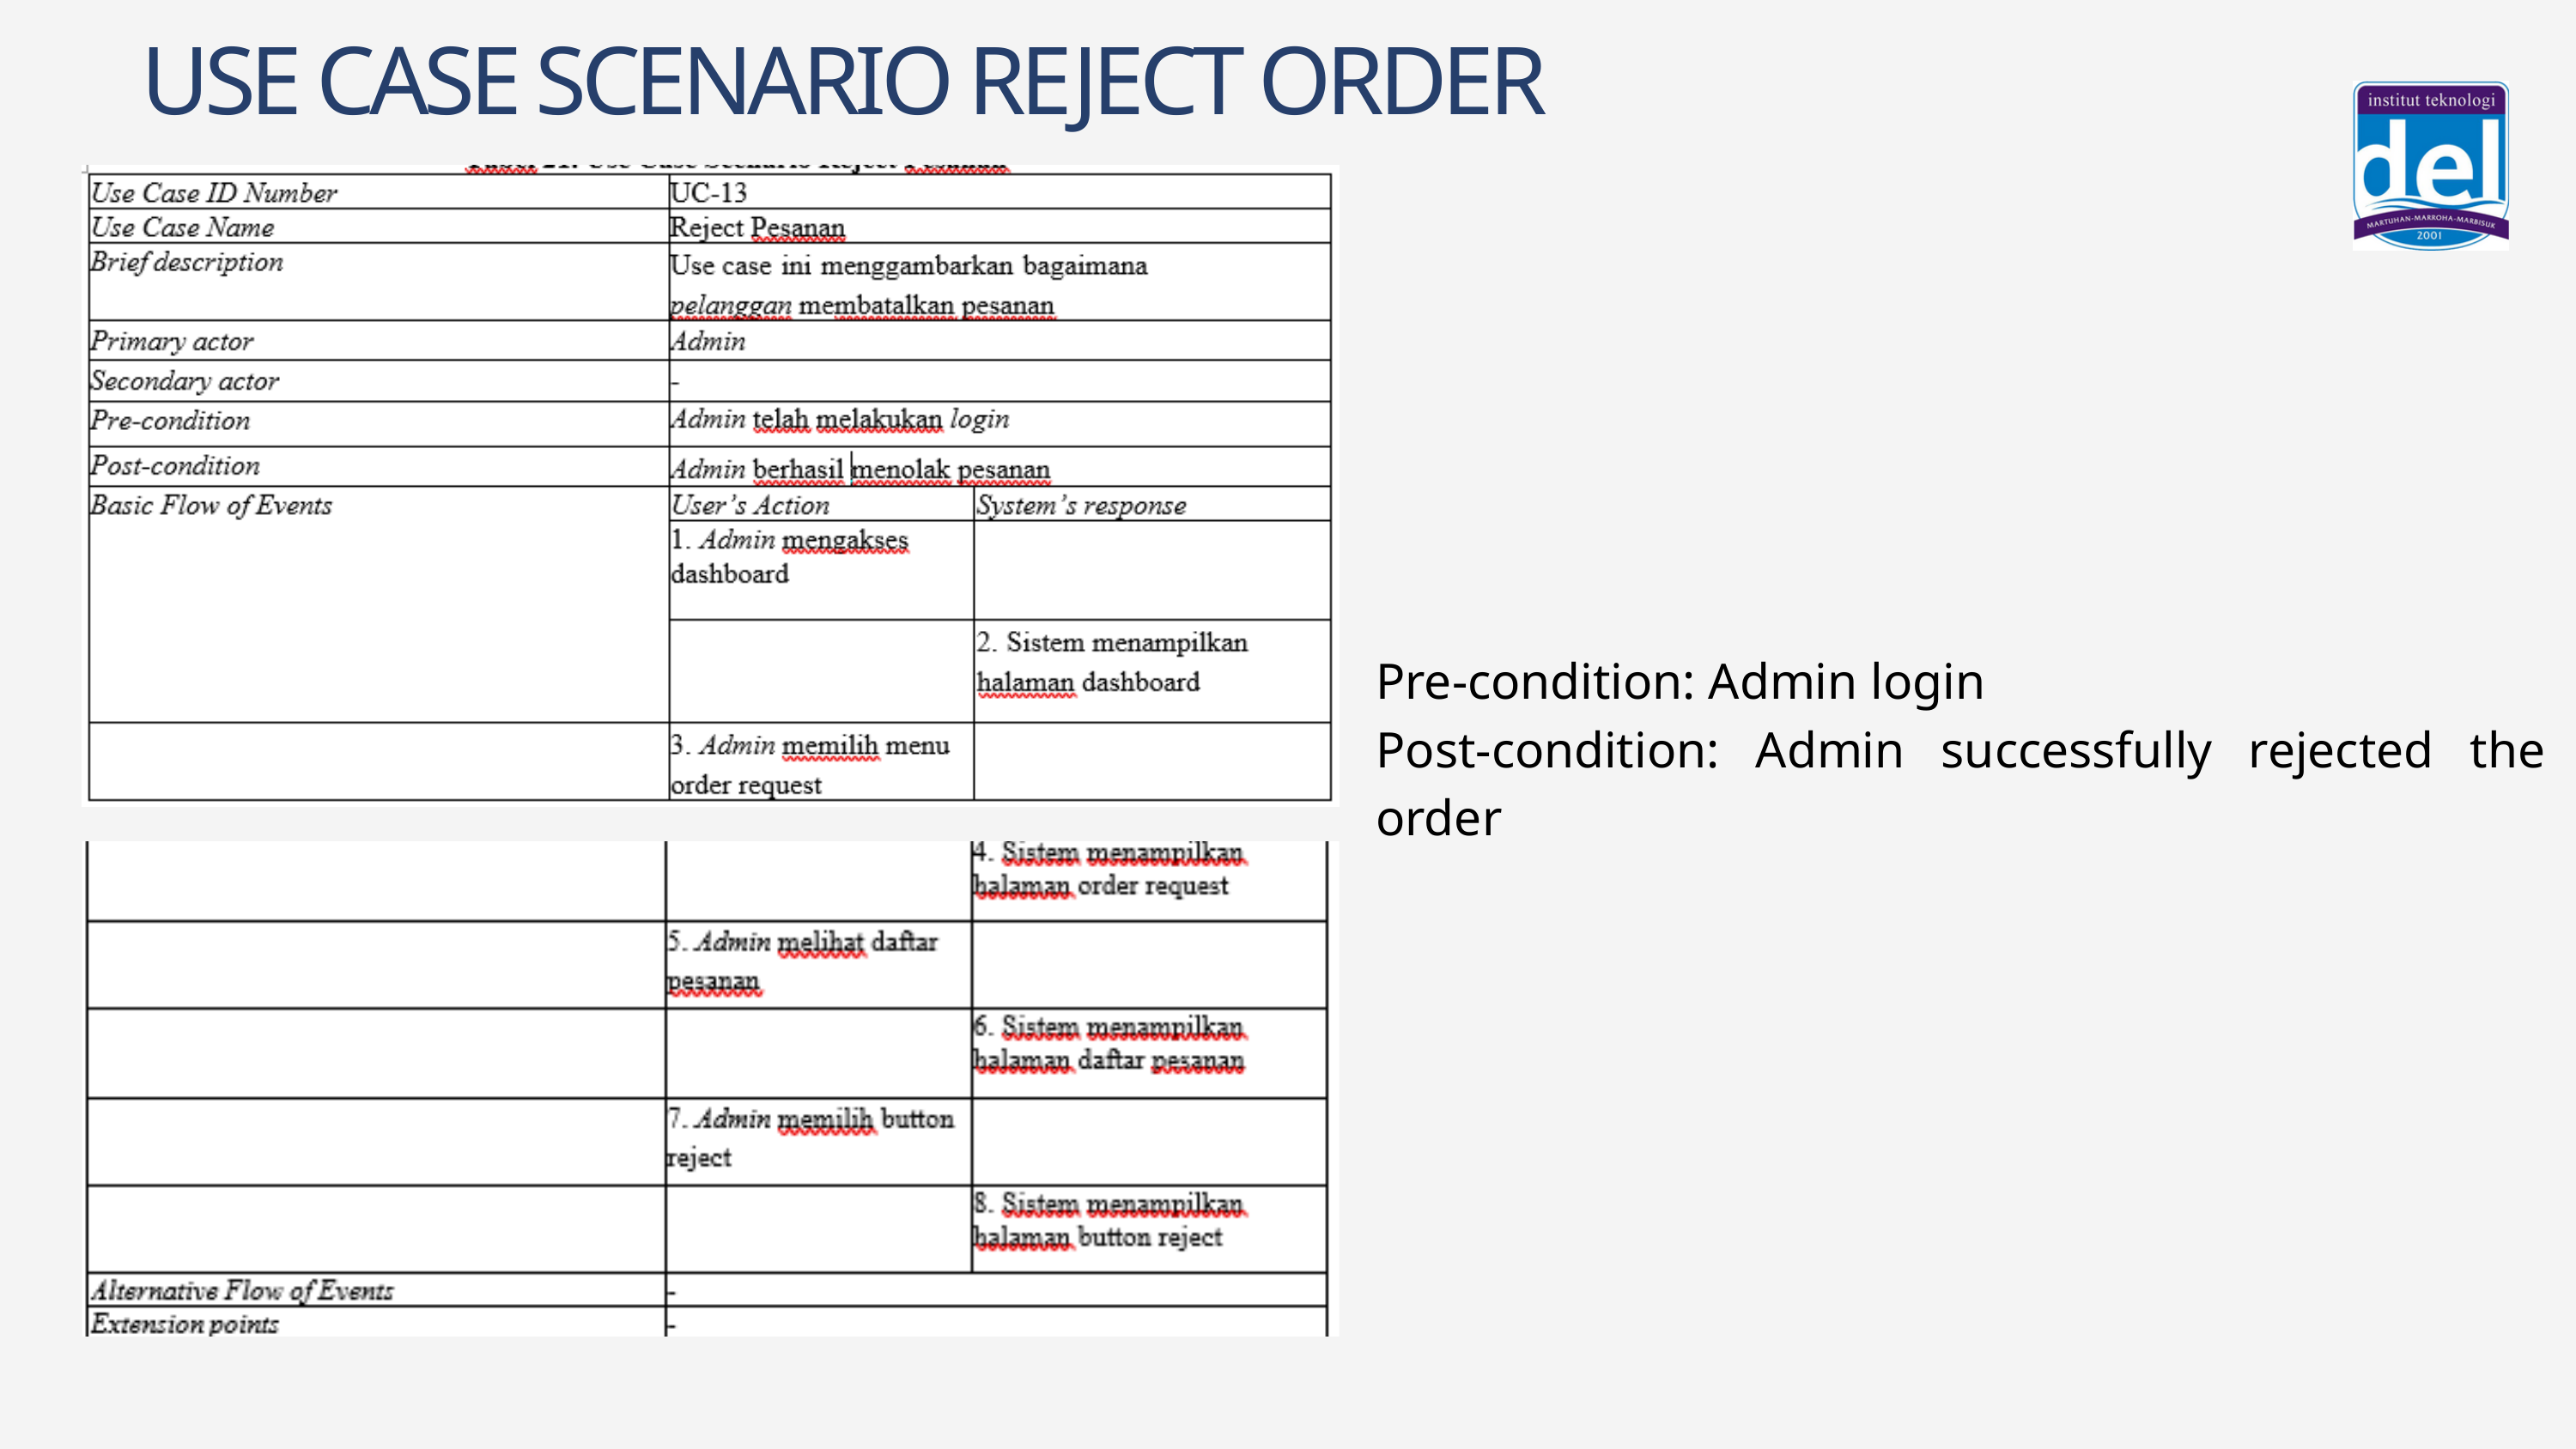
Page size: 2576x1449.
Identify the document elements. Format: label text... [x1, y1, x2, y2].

text_box USE CASE SCENARIO REJECT ORDER [141, 41, 2432, 134]
text_box [82, 841, 1340, 1337]
text_box Pre-condition: Admin login Post-condition: Admin successfully rejected the order [1376, 640, 2547, 846]
picture [82, 165, 1340, 807]
text_box [2353, 81, 2510, 251]
